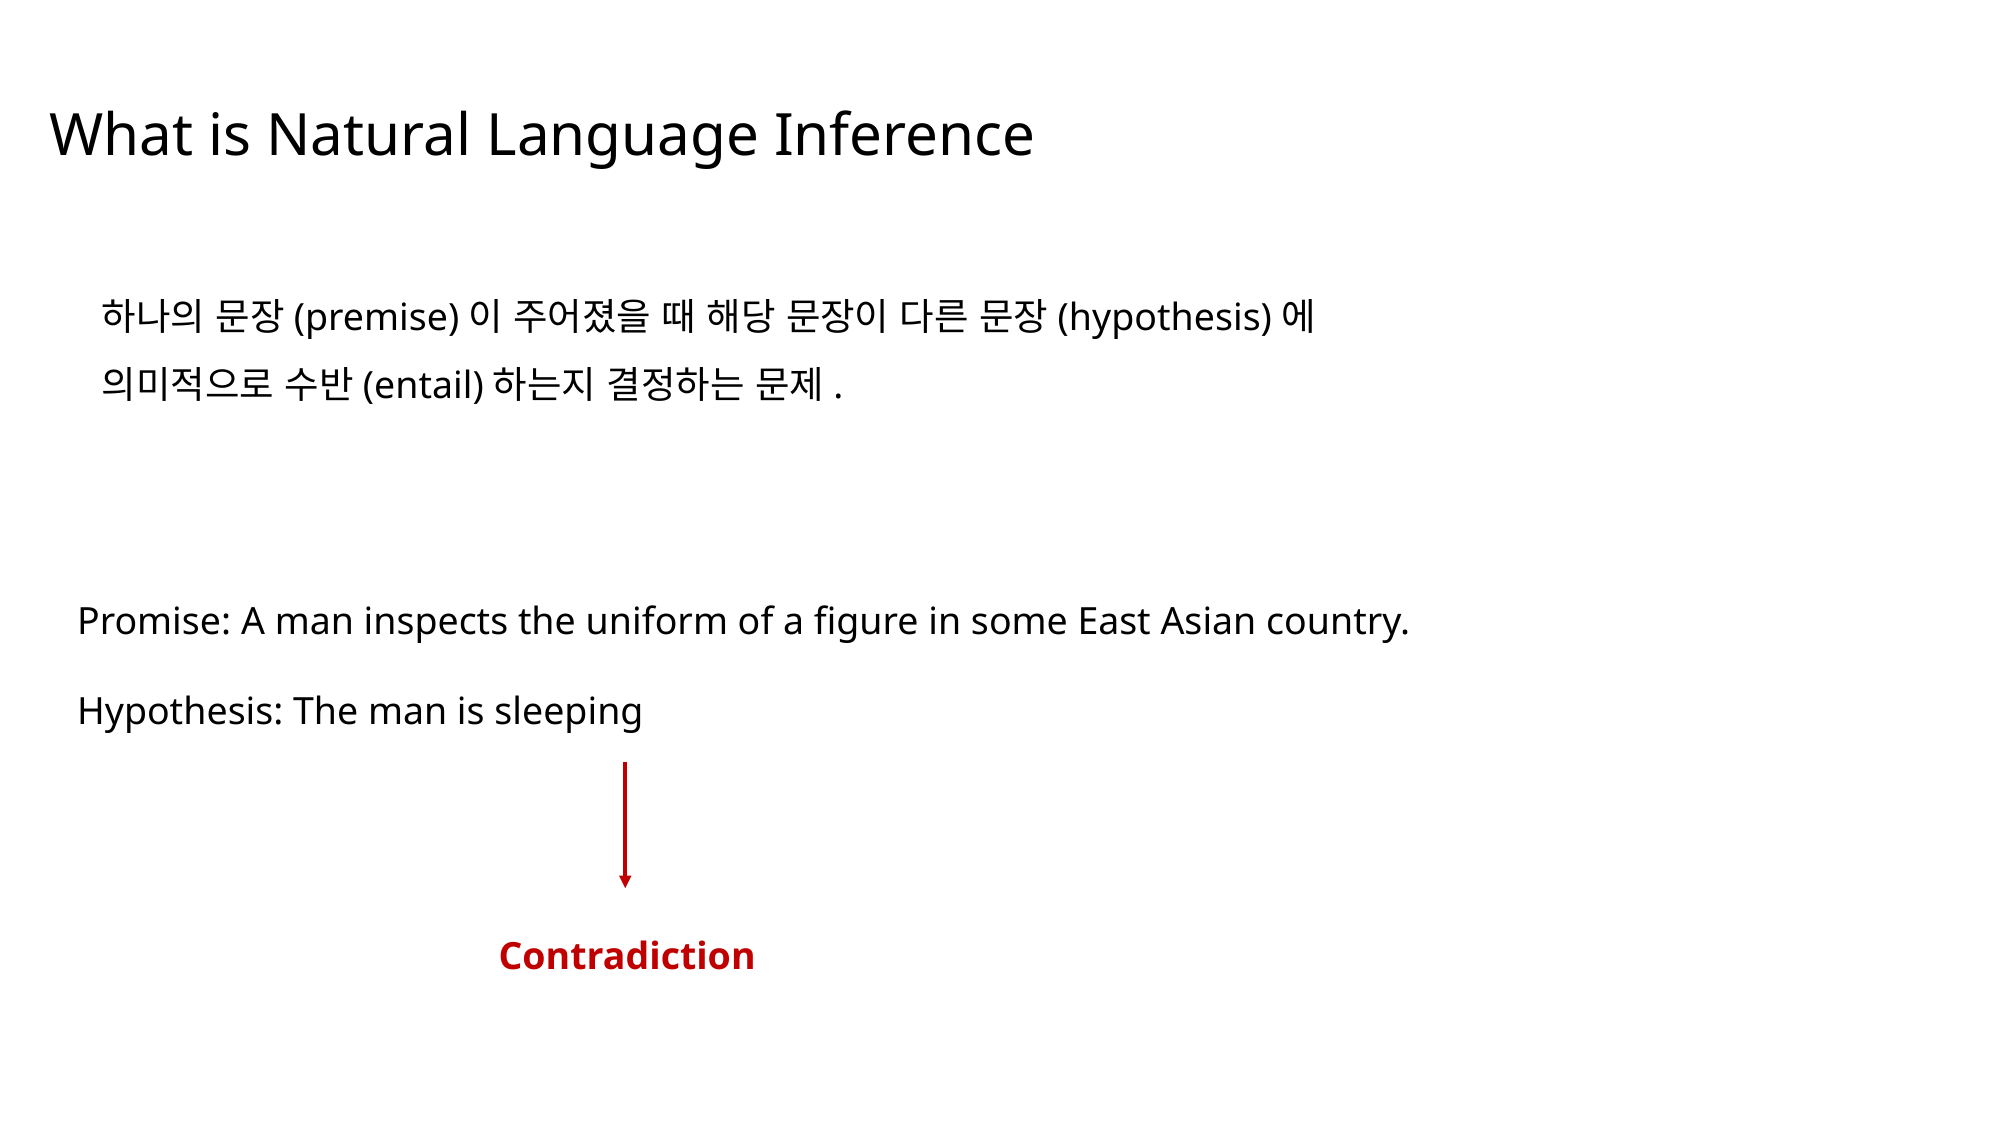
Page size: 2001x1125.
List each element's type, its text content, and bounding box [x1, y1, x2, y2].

text_box Contradiction [483, 924, 771, 985]
text_box 하나의 문장(premise)이 주어졌을 때 해당 문장이 다른 문장(hypothesis)에 의미적으로 수반(entail)하는지 결정하는 문제. [87, 263, 1331, 413]
text_box Promise: A man inspects the uniform of a figure in some East Asian country. Hypothesis: The man is sleeping [62, 544, 1436, 740]
text_box What is Natural Language Inference [34, 89, 1050, 175]
